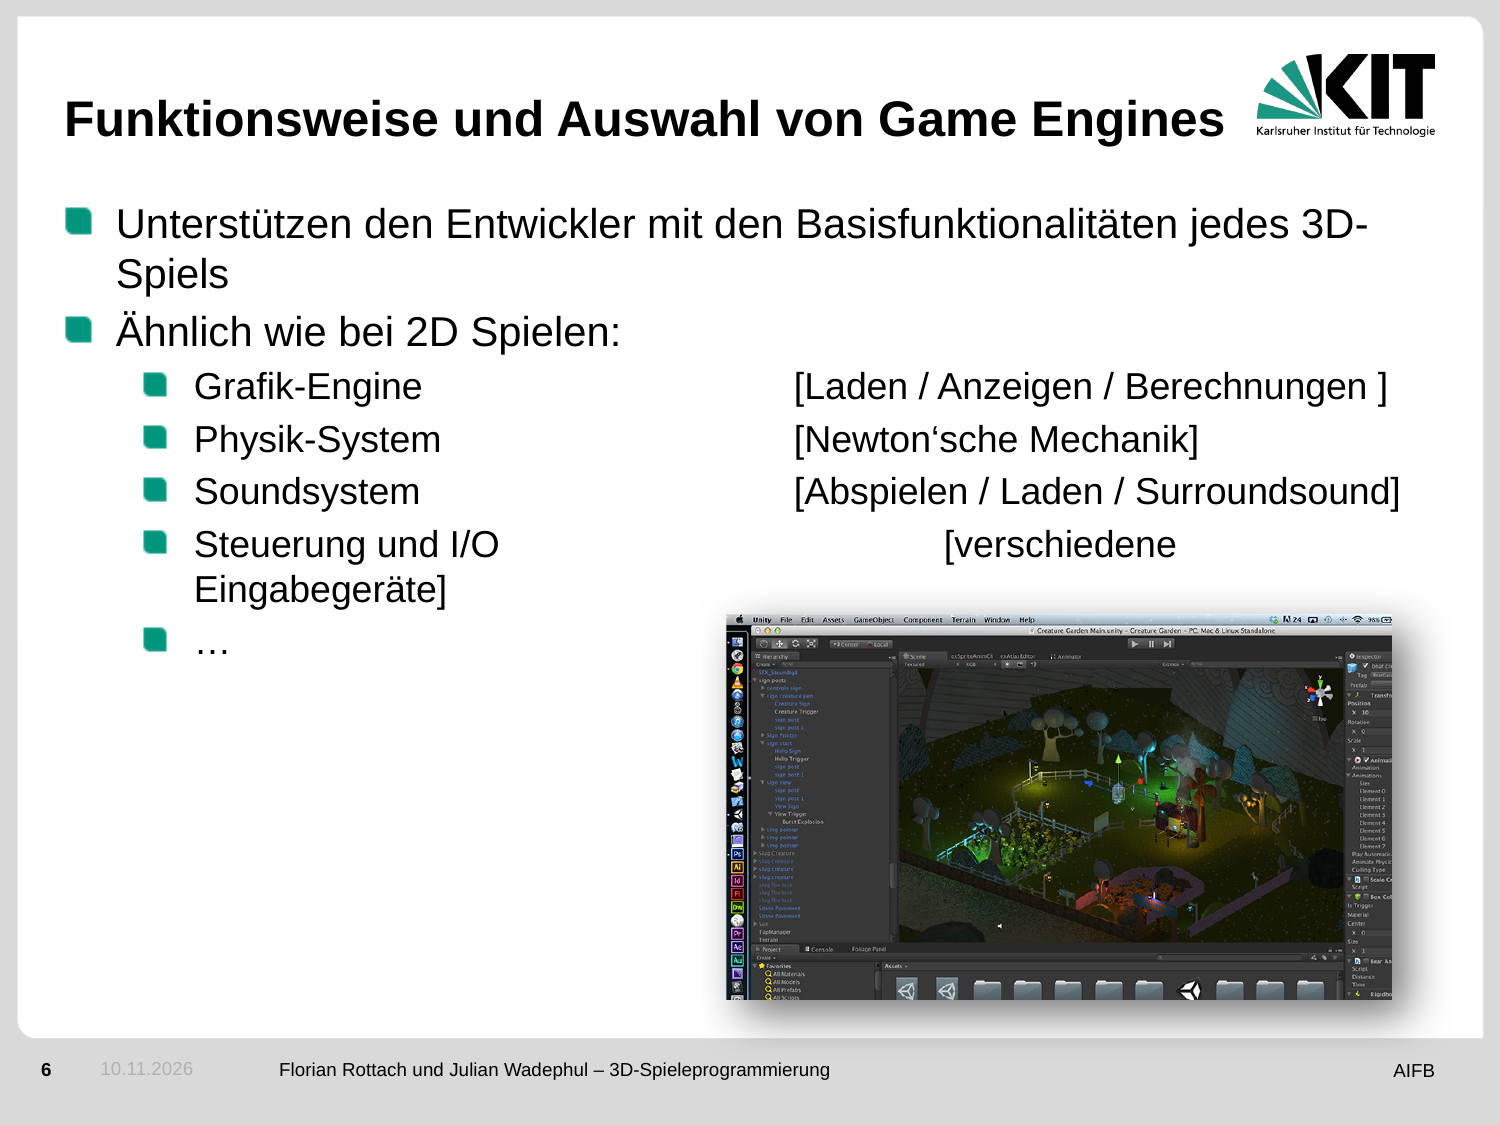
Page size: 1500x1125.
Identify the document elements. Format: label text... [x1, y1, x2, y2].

list Unterstützen den Entwickler mit den Basisfunktionalitäten jedes 3D-Spiels Ähnlich wie bei 2D Spielen: Grafik-Engine [Laden / Anzeigen / Berechnungen ] Physik-System [Newton‘sche Mechanik] Soundsystem [Abspielen / Laden / Surroundsound] Steuerung und I/O [verschiedene Eingabegeräte] … [64, 196, 1436, 1000]
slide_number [100, 1057, 272, 1117]
title Funktionsweise und Auswahl von Game Engines [64, 54, 1258, 147]
footer Florian Rottach und Julian Wadephul – 3D-Spieleprogrammierung [279, 1057, 976, 1117]
picture [0, 0, 1500, 1125]
